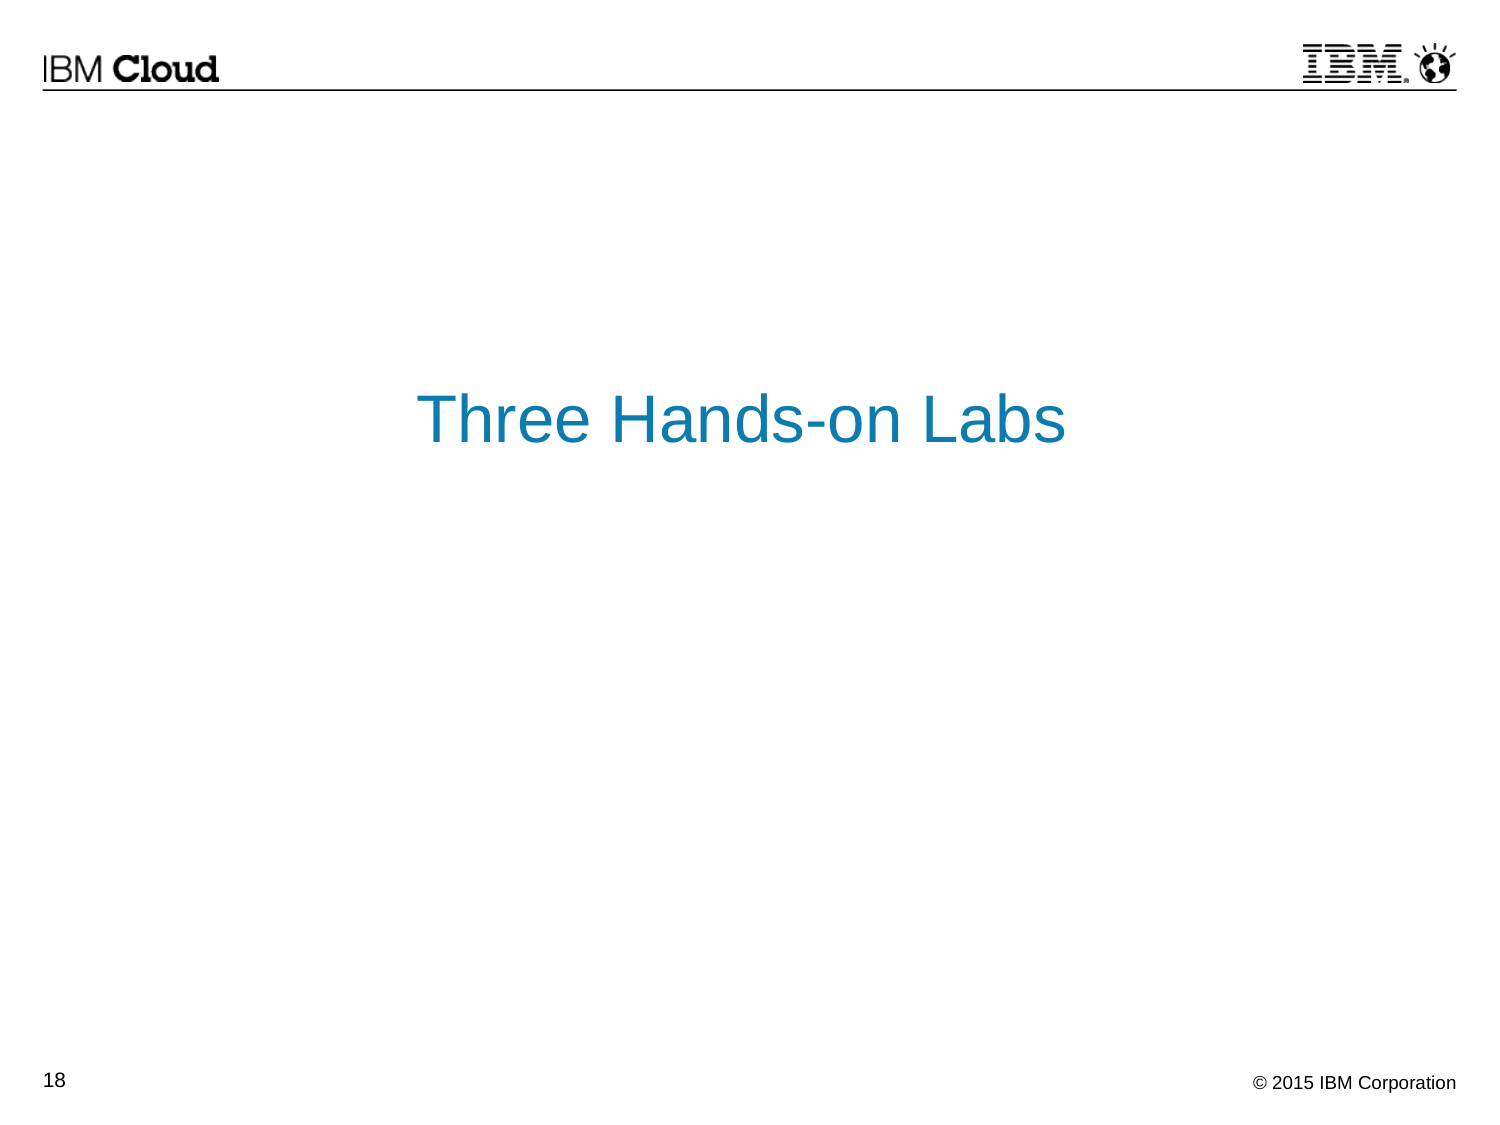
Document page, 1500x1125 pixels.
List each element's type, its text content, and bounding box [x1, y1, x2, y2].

title Three Hands-on Labs [0, 367, 1500, 609]
picture [44, 55, 219, 82]
picture [1303, 43, 1456, 83]
